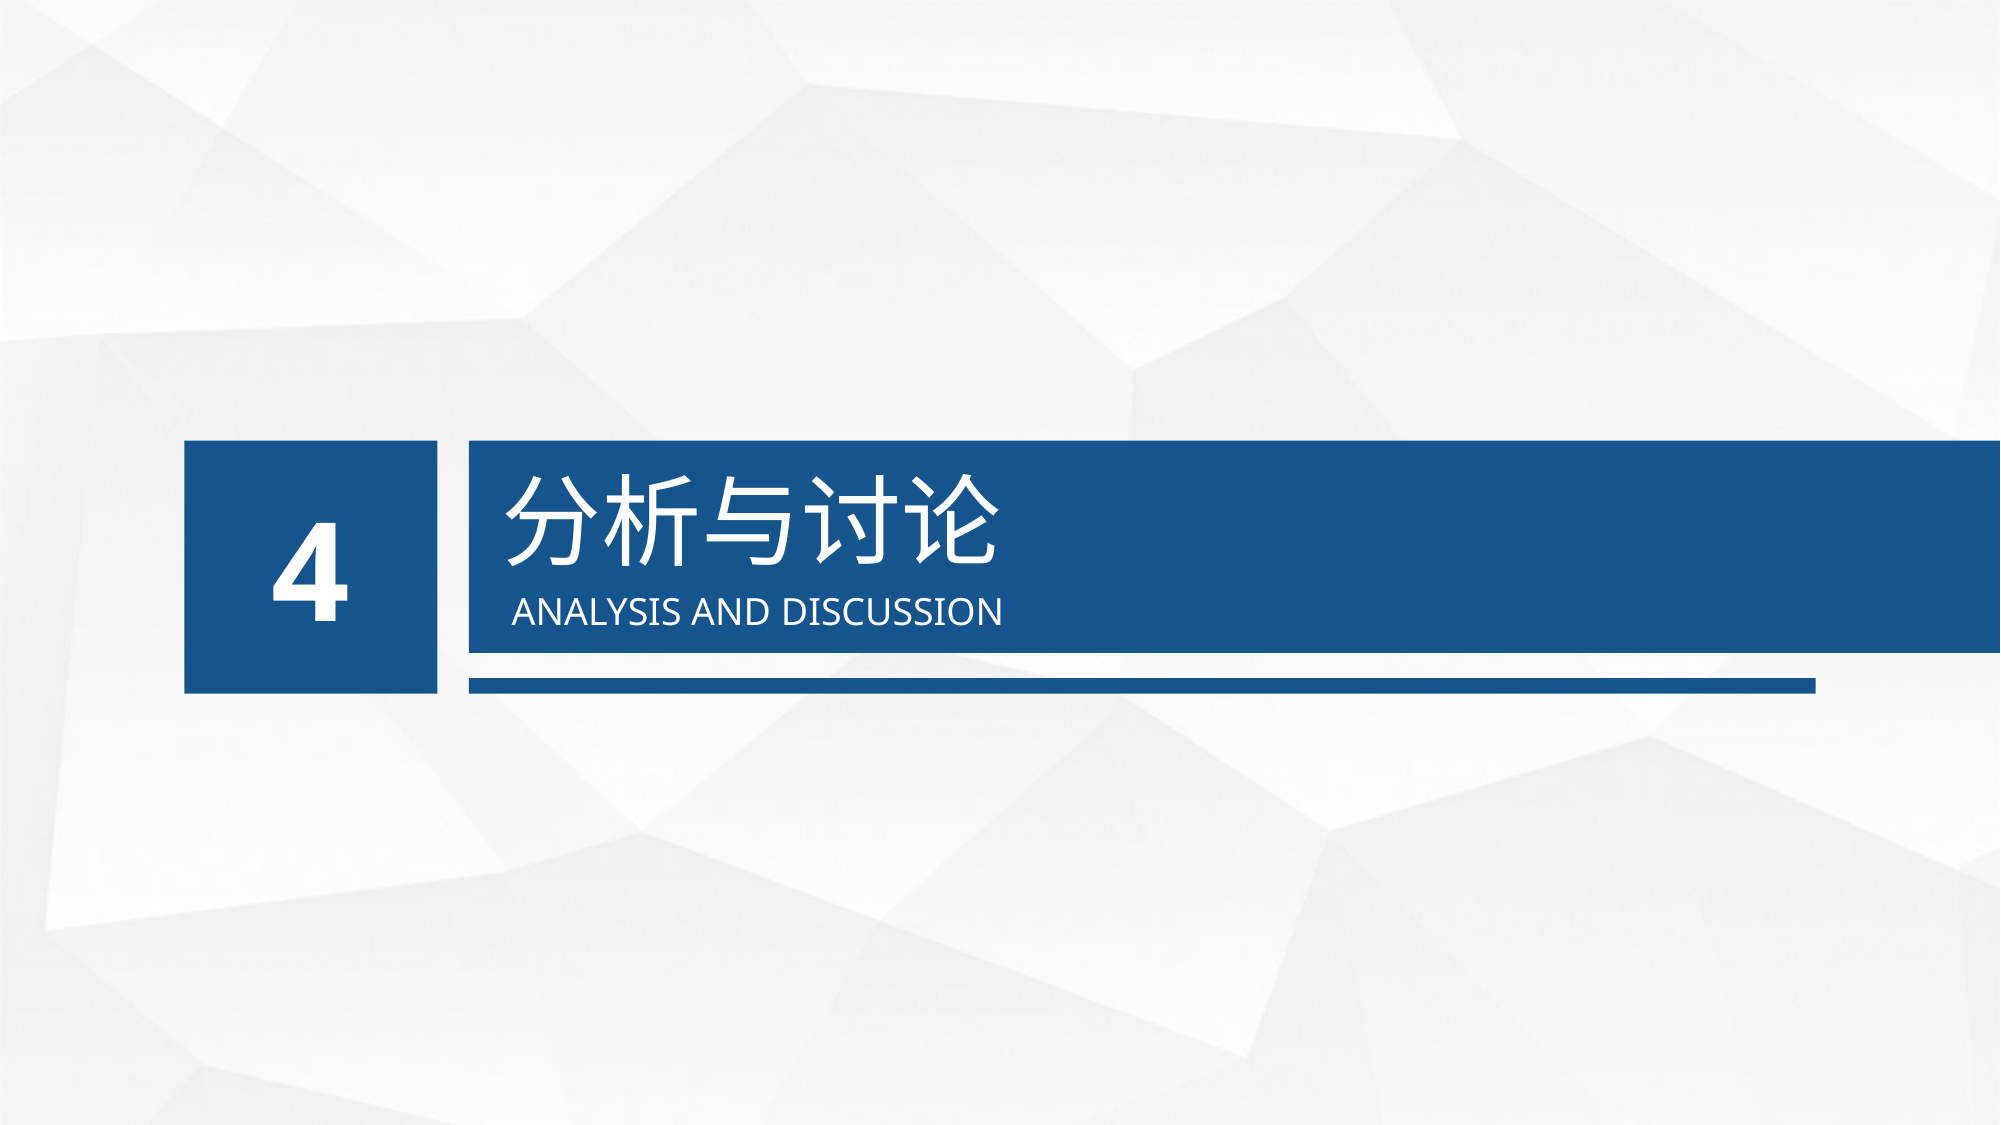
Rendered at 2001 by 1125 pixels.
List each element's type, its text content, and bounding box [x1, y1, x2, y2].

text_box [468, 440, 2000, 654]
text_box 分析与讨论 [486, 451, 1017, 587]
text_box [468, 677, 1817, 695]
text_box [184, 440, 438, 694]
picture [0, 0, 2001, 1125]
text_box ANALYSIS AND DISCUSSION [496, 580, 1020, 641]
